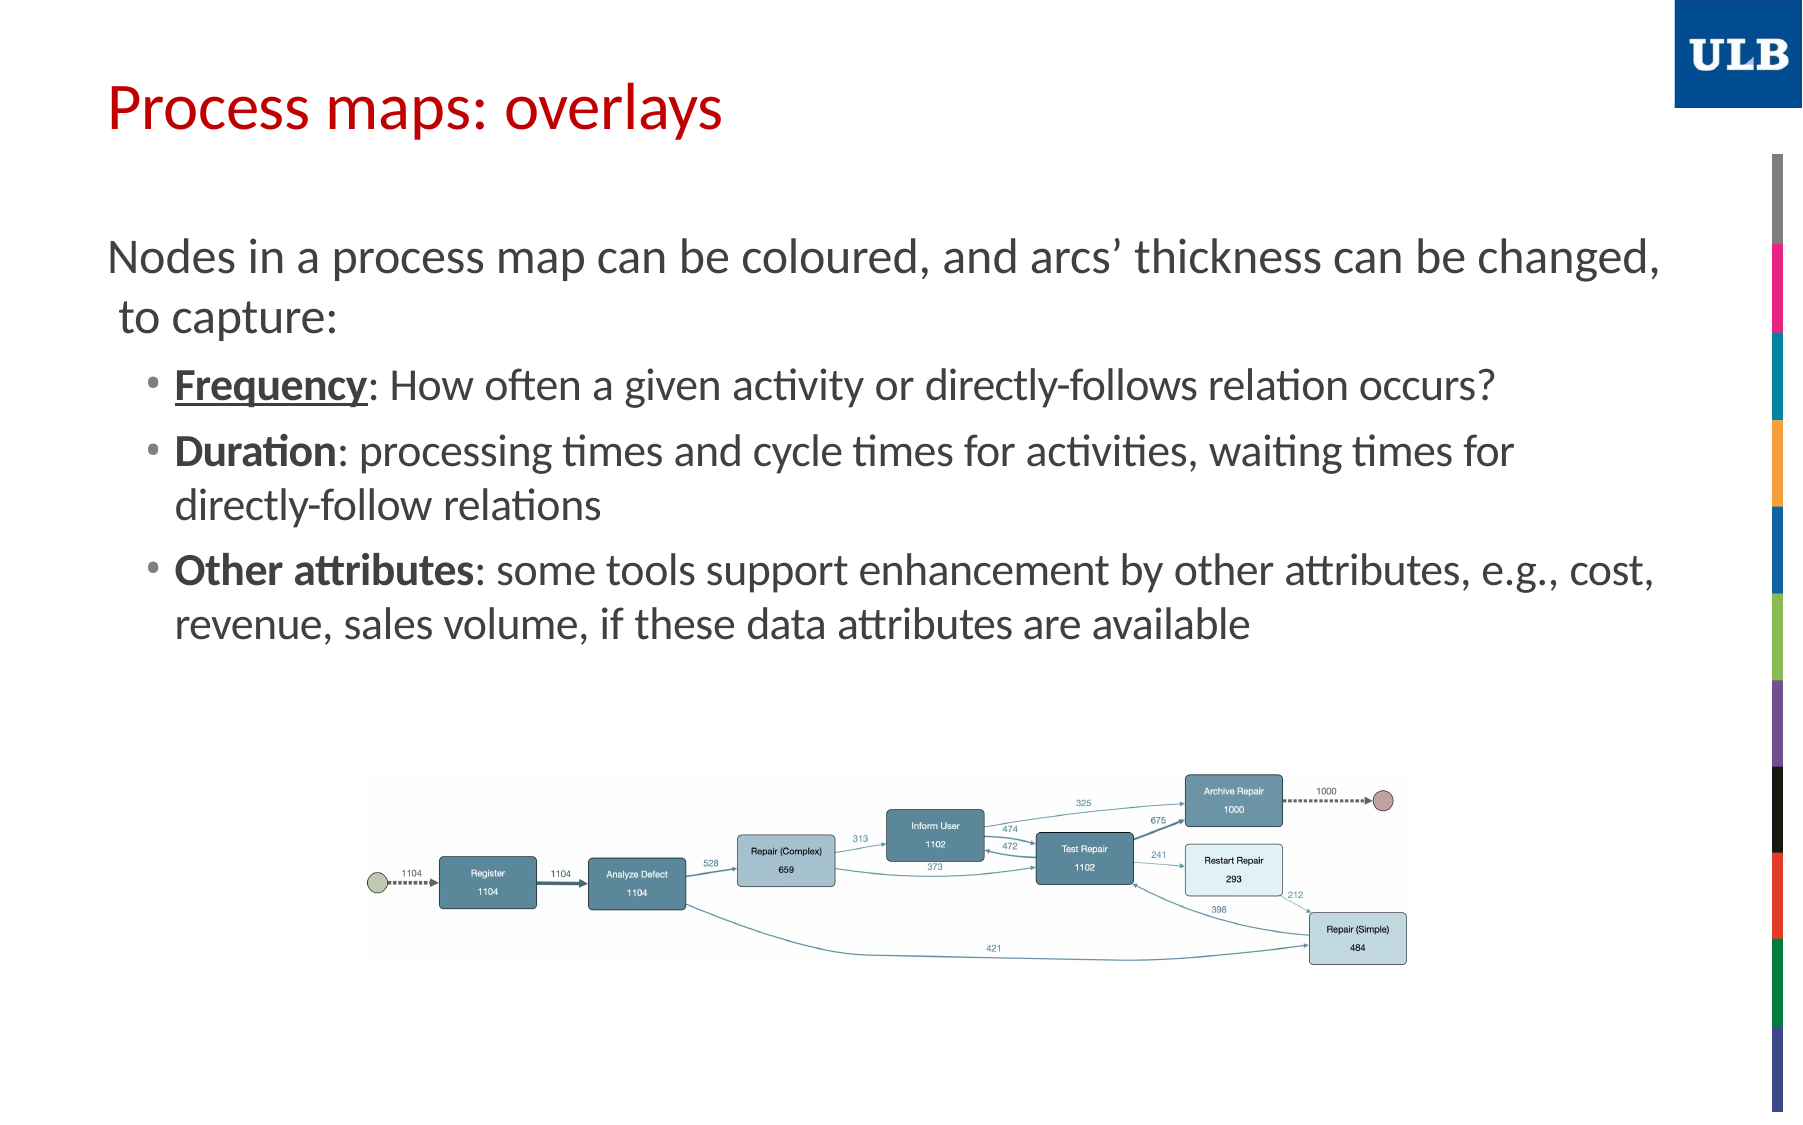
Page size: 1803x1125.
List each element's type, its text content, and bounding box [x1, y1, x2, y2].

picture [1772, 154, 1783, 333]
text_box Nodes in a process map can be coloured, and arcs’ thickness can be changed, to capture: Frequency: How often a given activity or directly-follows relation occurs? Duration: processing times and cycle times for activities, waiting times for directly-follow relations Other attributes: some tools support enhancement by other attributes, e.g., cost, revenue, sales volume, if these data attributes are available [105, 221, 1670, 649]
picture [367, 774, 1408, 965]
title Process maps: overlays [105, 61, 731, 252]
picture [1674, 0, 1802, 108]
picture [1772, 420, 1783, 1112]
